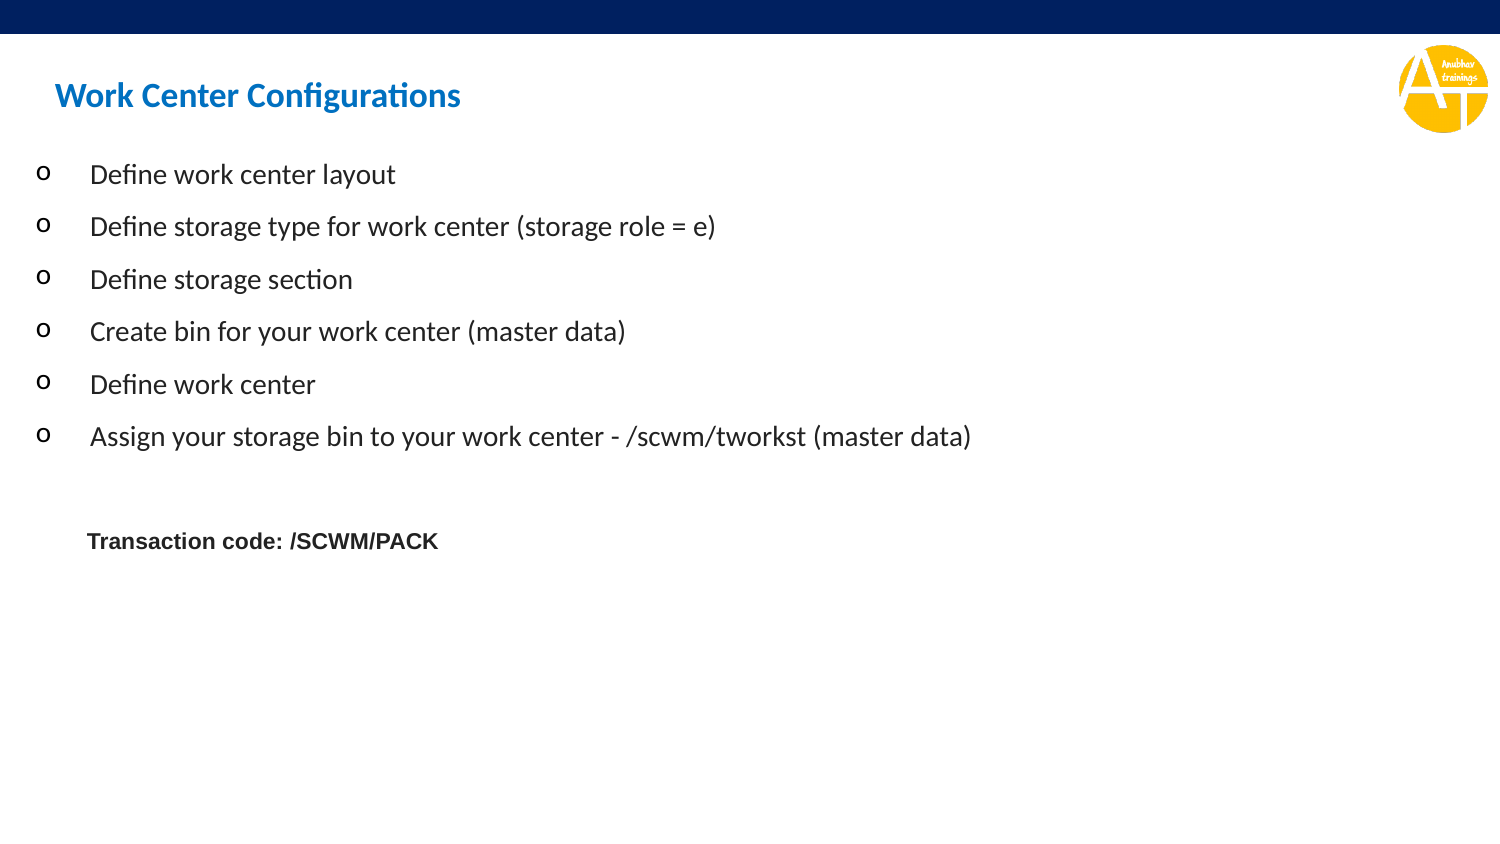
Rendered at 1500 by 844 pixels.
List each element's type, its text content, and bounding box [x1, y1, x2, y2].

text_box Work Center Configurations [43, 66, 810, 121]
text_box Define work center layout Define storage type for work center (storage role = e) Define storage section Create bin for your work center (master data) Define work center Assign your storage bin to your work center - /scwm/tworkst (master data) [0, 122, 1131, 468]
picture [1390, 39, 1493, 140]
text_box Transaction code: /SCWM/PACK [71, 498, 782, 621]
